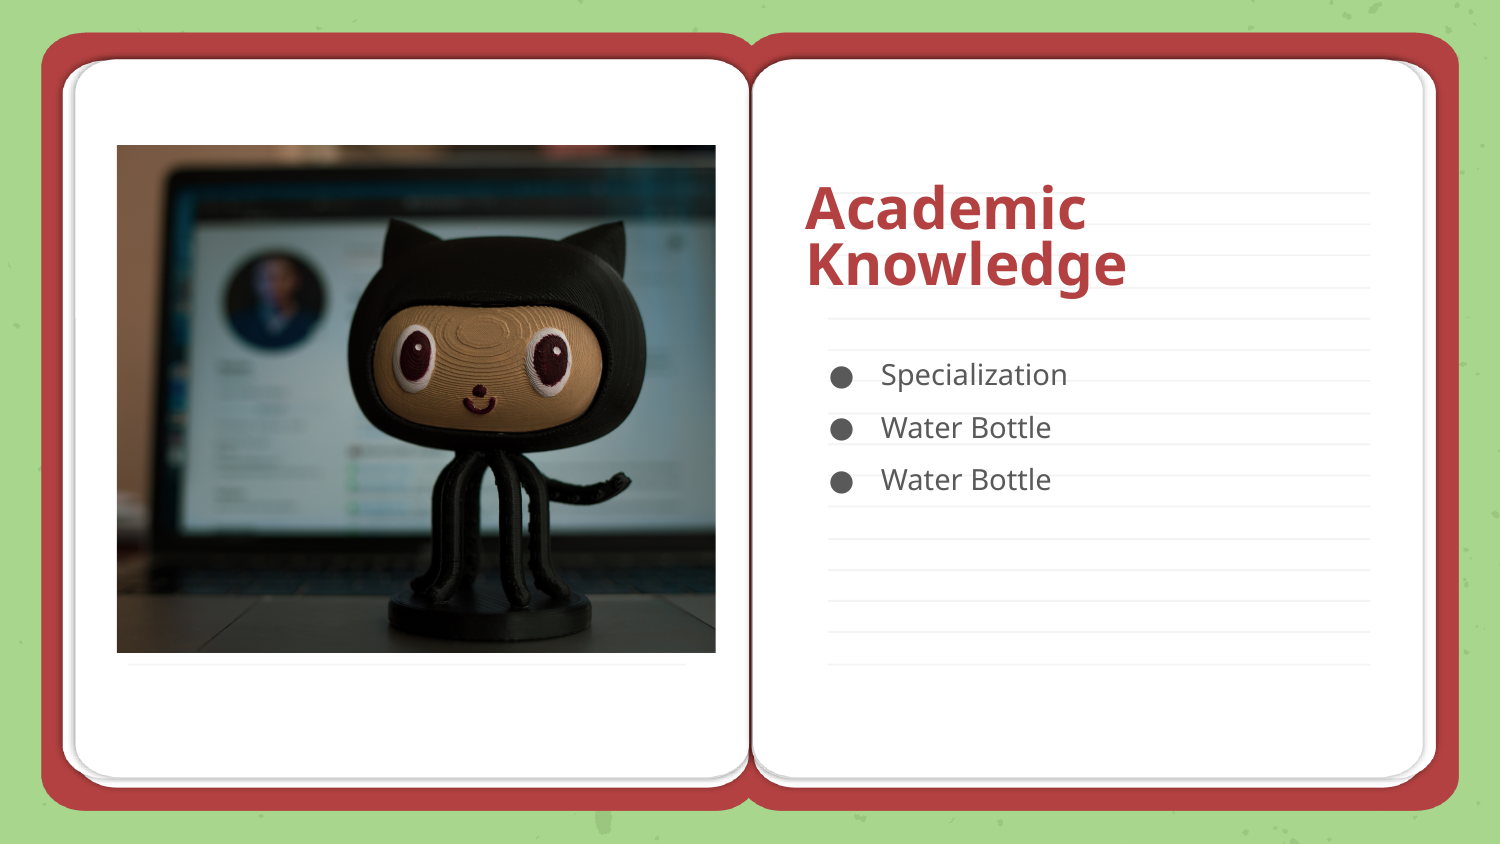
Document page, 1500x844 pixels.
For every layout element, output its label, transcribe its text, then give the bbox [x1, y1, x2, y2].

title Academic Knowledge [790, 170, 1243, 369]
picture [41, 32, 1459, 811]
list Specialization Water Bottle Water Bottle [790, 301, 1320, 500]
